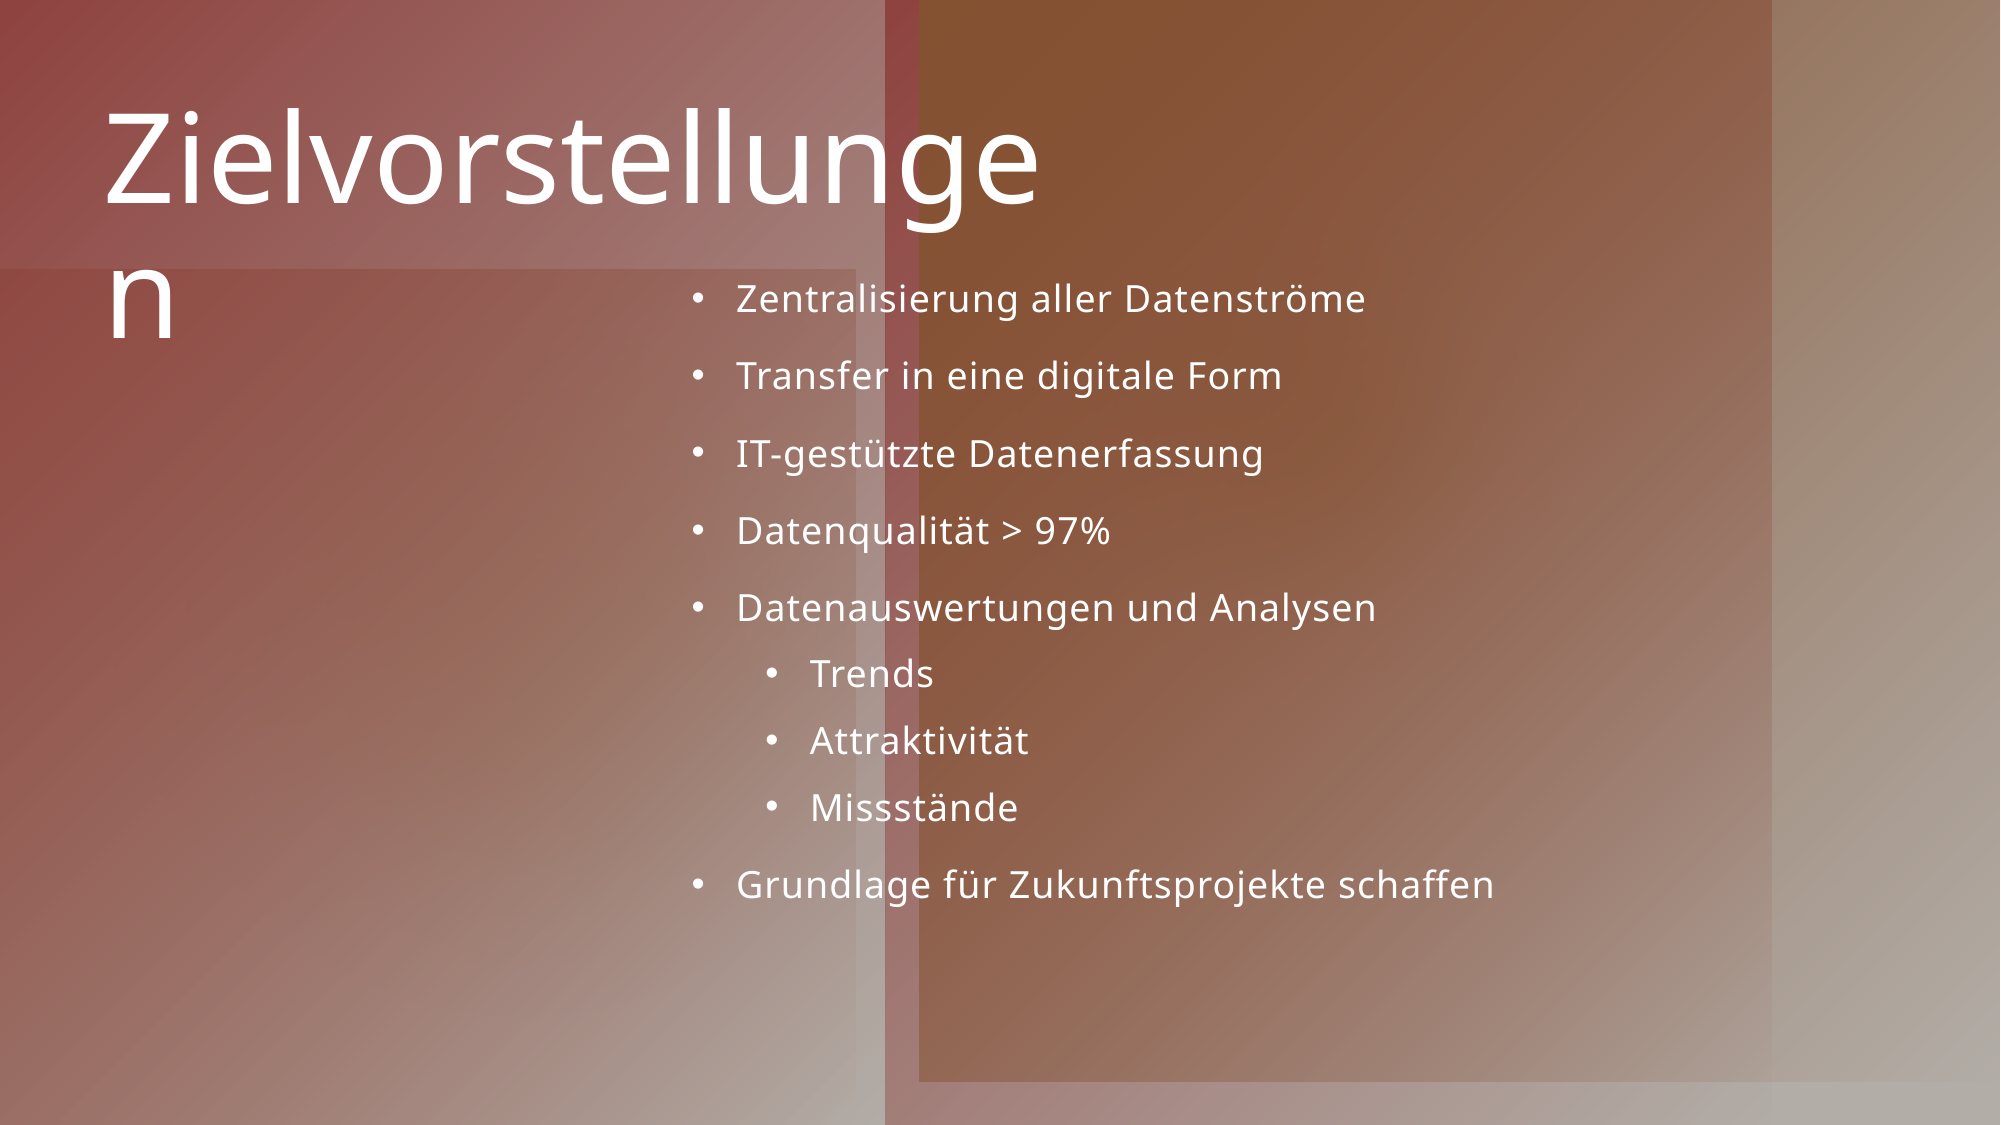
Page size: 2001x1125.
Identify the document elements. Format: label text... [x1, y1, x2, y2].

list Zentralisierung aller Datenströme Transfer in eine digitale Form IT-gestützte Datenerfassung Datenqualität > 97% Datenauswertungen und Analysen Trends Attraktivität Missstände Grundlage für Zukunftsprojekte schaffen [676, 256, 1910, 1035]
title Zielvorstellungen [88, 88, 1072, 563]
